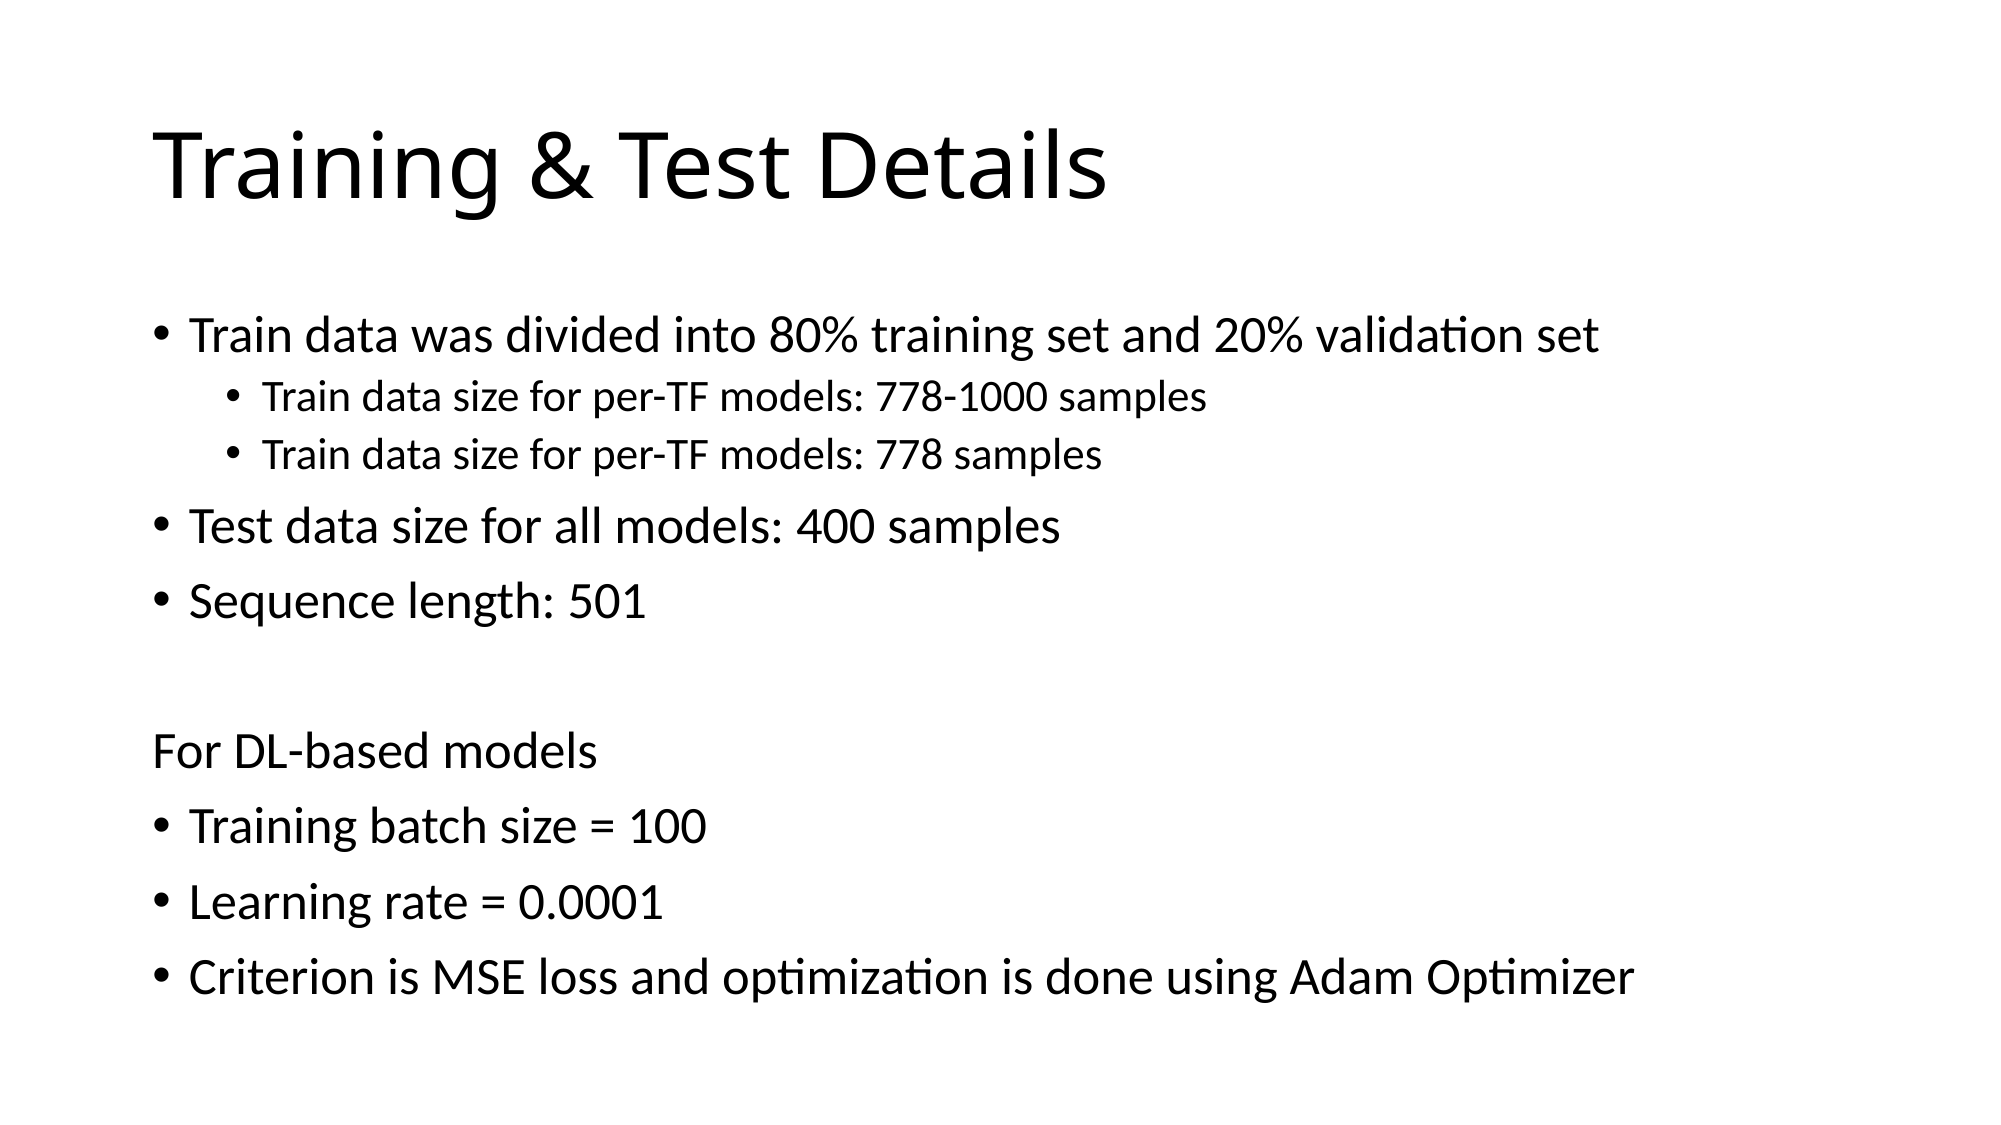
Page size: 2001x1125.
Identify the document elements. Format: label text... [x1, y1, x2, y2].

title Training & Test Details [137, 59, 1863, 278]
list Train data was divided into 80% training set and 20% validation set Train data size for per-TF models: 778-1000 samples Train data size for per-TF models: 778 samples Test data size for all models: 400 samples Sequence length: 501 For DL-based models Training batch size = 100 Learning rate = 0.0001 Criterion is MSE loss and optimization is done using Adam Optimizer [137, 299, 1863, 1014]
